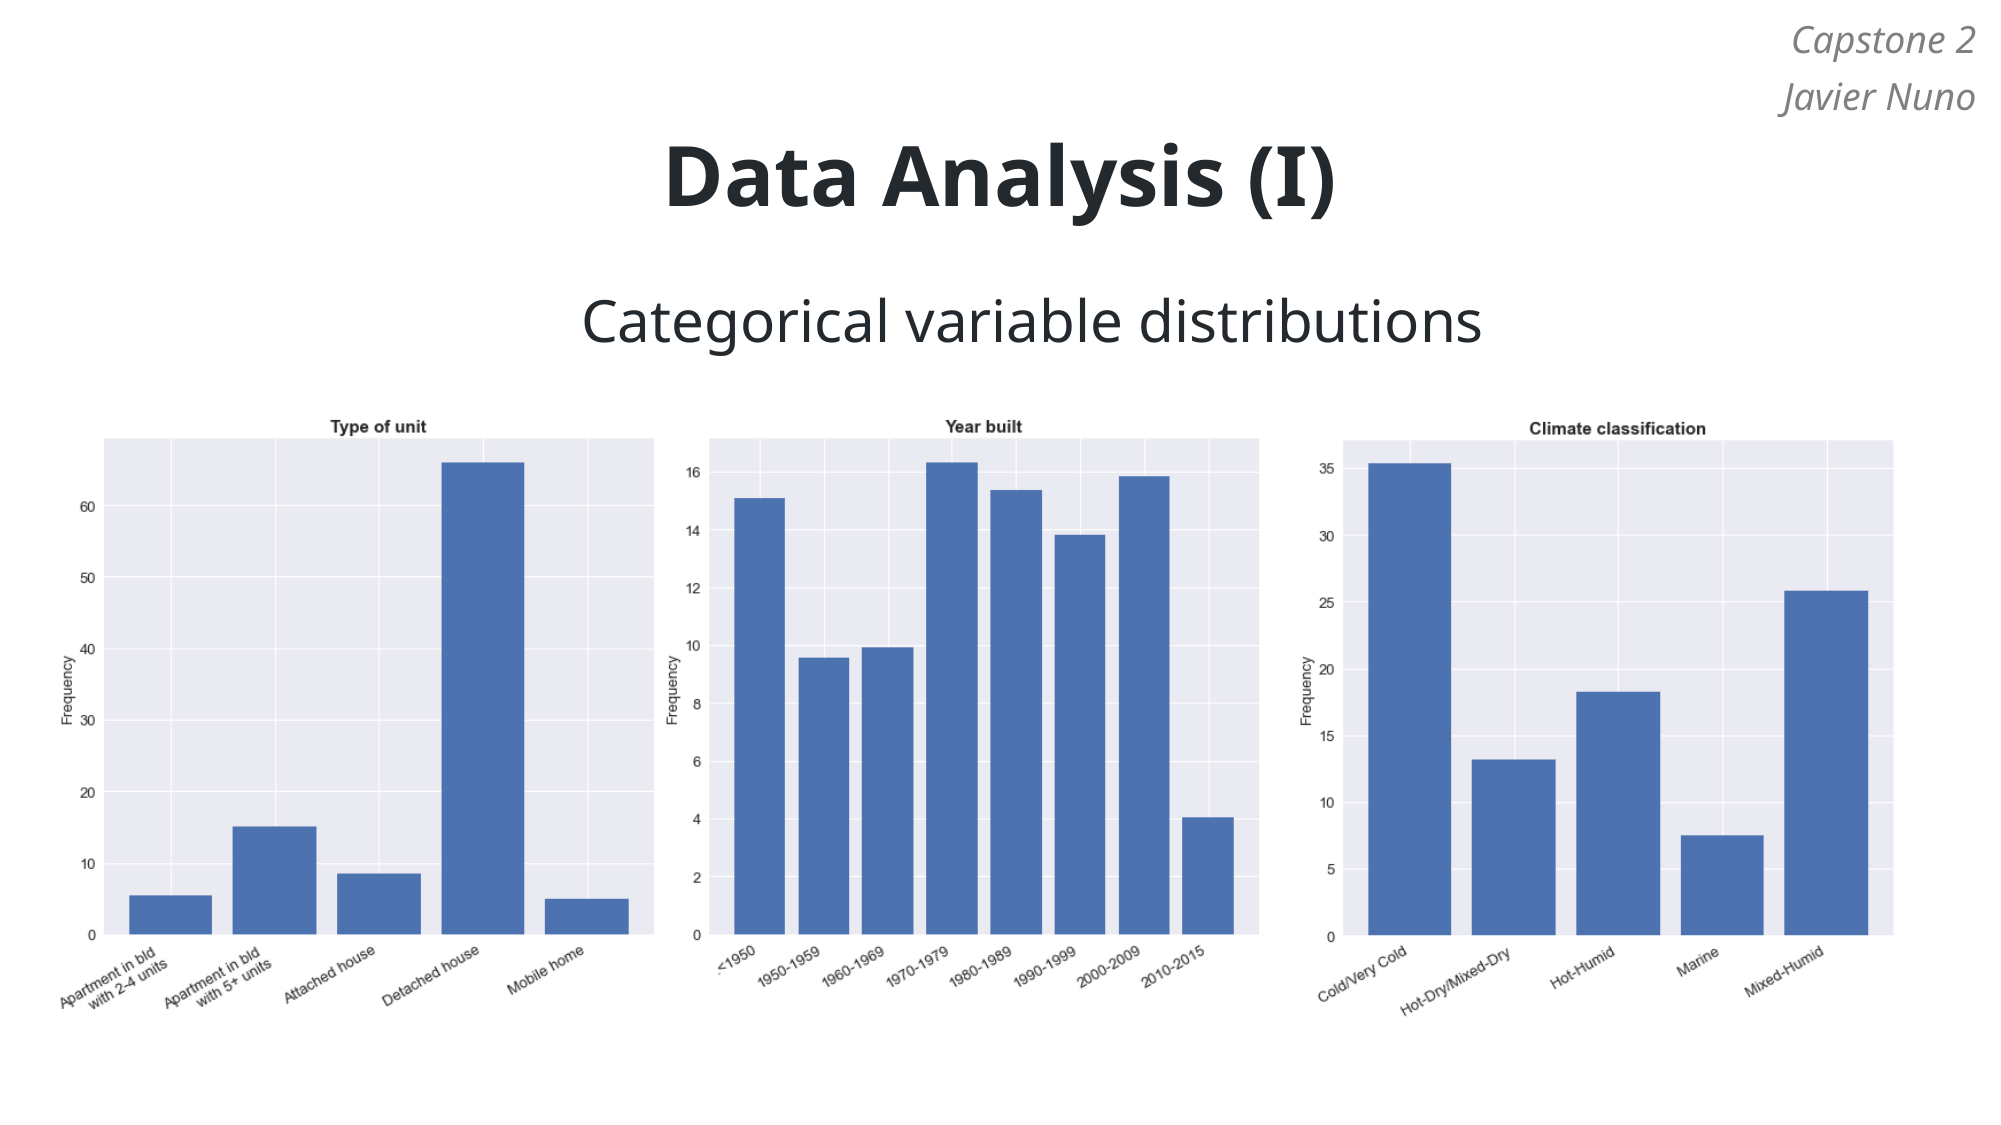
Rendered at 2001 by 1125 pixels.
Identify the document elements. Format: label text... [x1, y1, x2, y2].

picture [1288, 397, 1904, 1028]
picture [49, 412, 1266, 1028]
text_box Capstone 2 Javier Nuno [1737, 8, 1992, 126]
text_box Categorical variable distributions [141, 268, 1925, 369]
title Data Analysis (I) [256, 119, 1744, 268]
